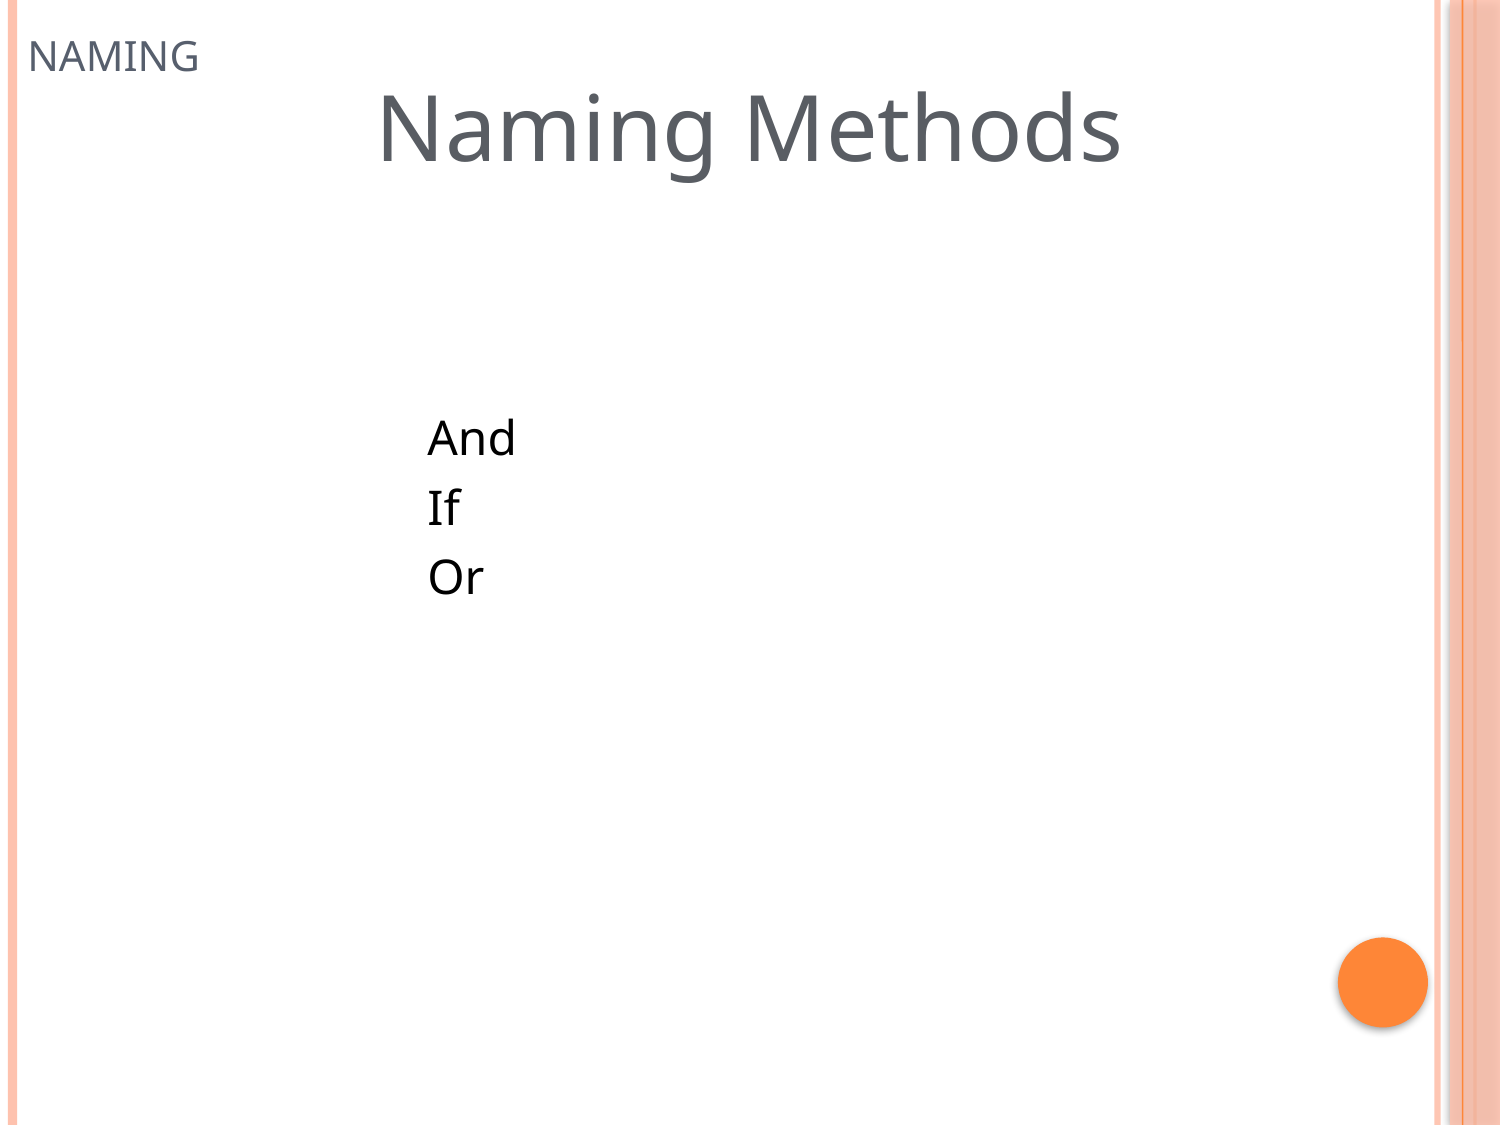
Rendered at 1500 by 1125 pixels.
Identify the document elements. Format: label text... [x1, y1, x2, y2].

list Naming Methods [0, 62, 1500, 175]
title Naming [12, 24, 1438, 62]
list And If Or [412, 399, 775, 613]
